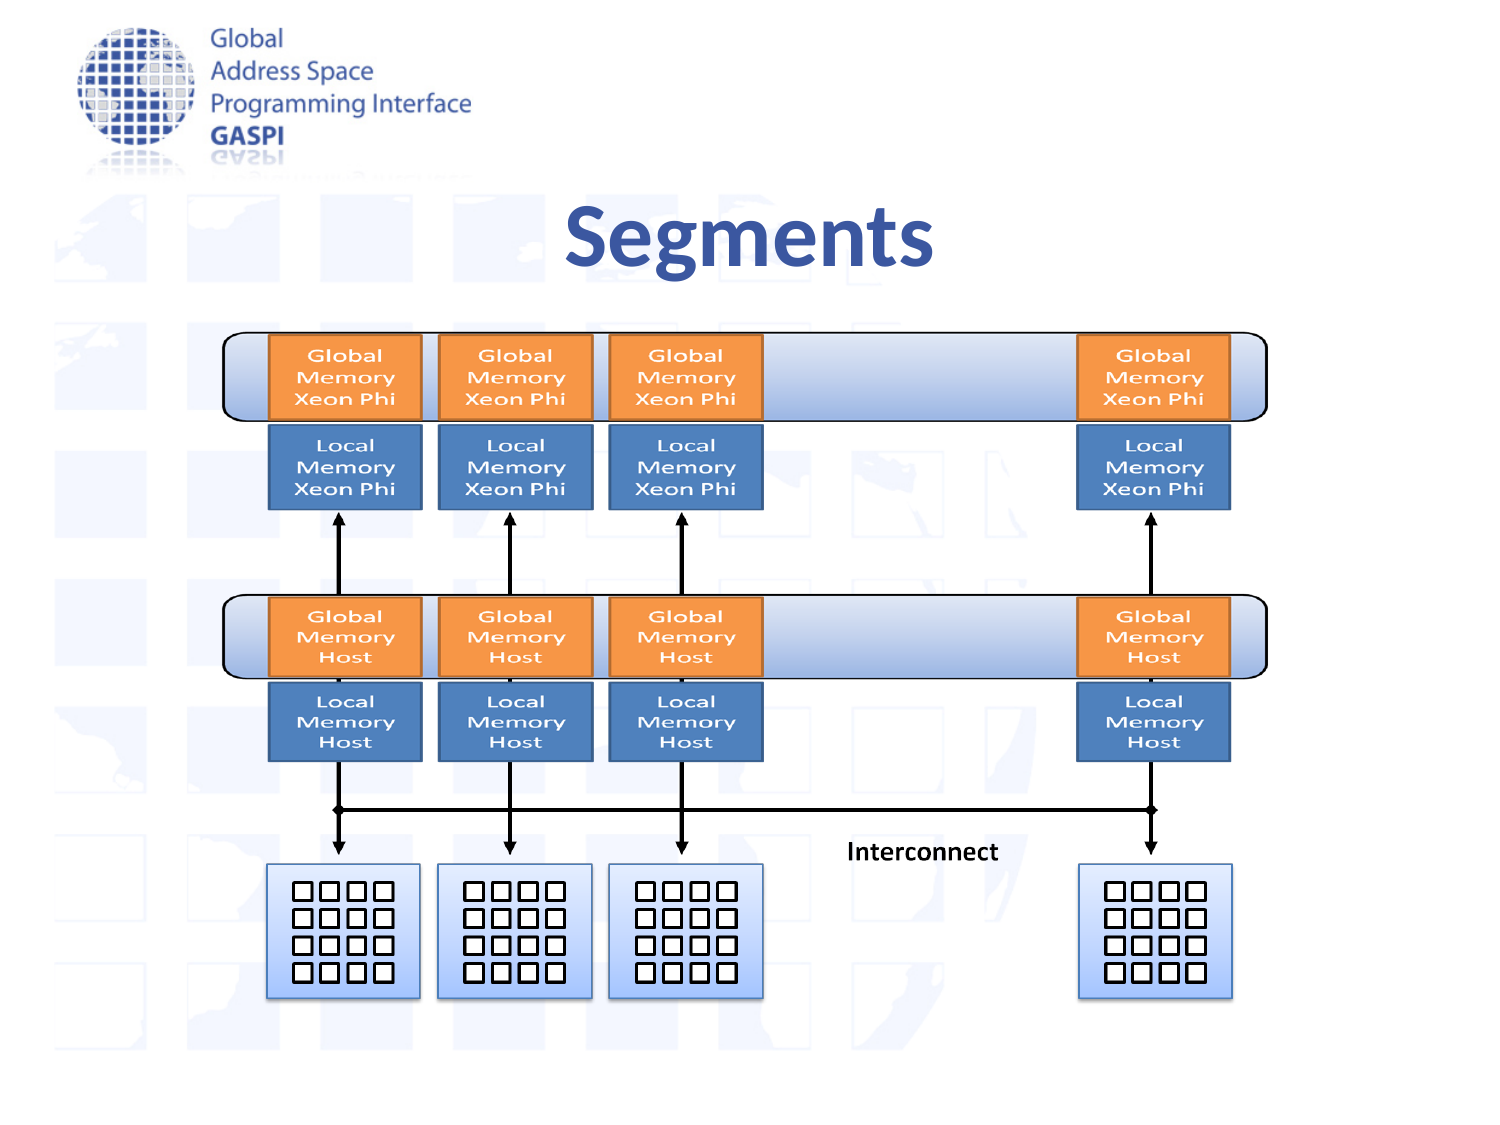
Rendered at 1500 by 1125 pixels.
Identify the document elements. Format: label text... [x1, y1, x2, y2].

title Segments [74, 148, 1426, 312]
picture [0, 0, 1500, 1070]
